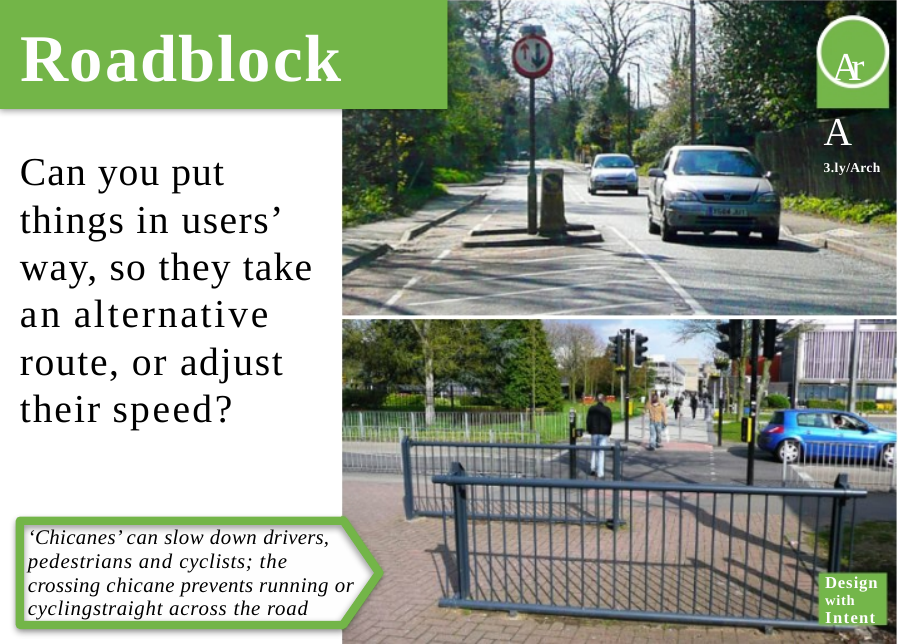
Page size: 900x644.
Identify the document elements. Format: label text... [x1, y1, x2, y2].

text_box [0, 0, 338, 111]
text_box Can you put things in users’ way, so they take an alternative route, or adjust their speed? ‘Chicanes’ can slow down drivers, pedestrians and cyclists; the crossing chicane prevents running or cyclingstraight across the road [19, 145, 335, 621]
text_box Roadblock [19, 14, 335, 95]
text_box [17, 519, 335, 628]
picture [341, 0, 898, 644]
